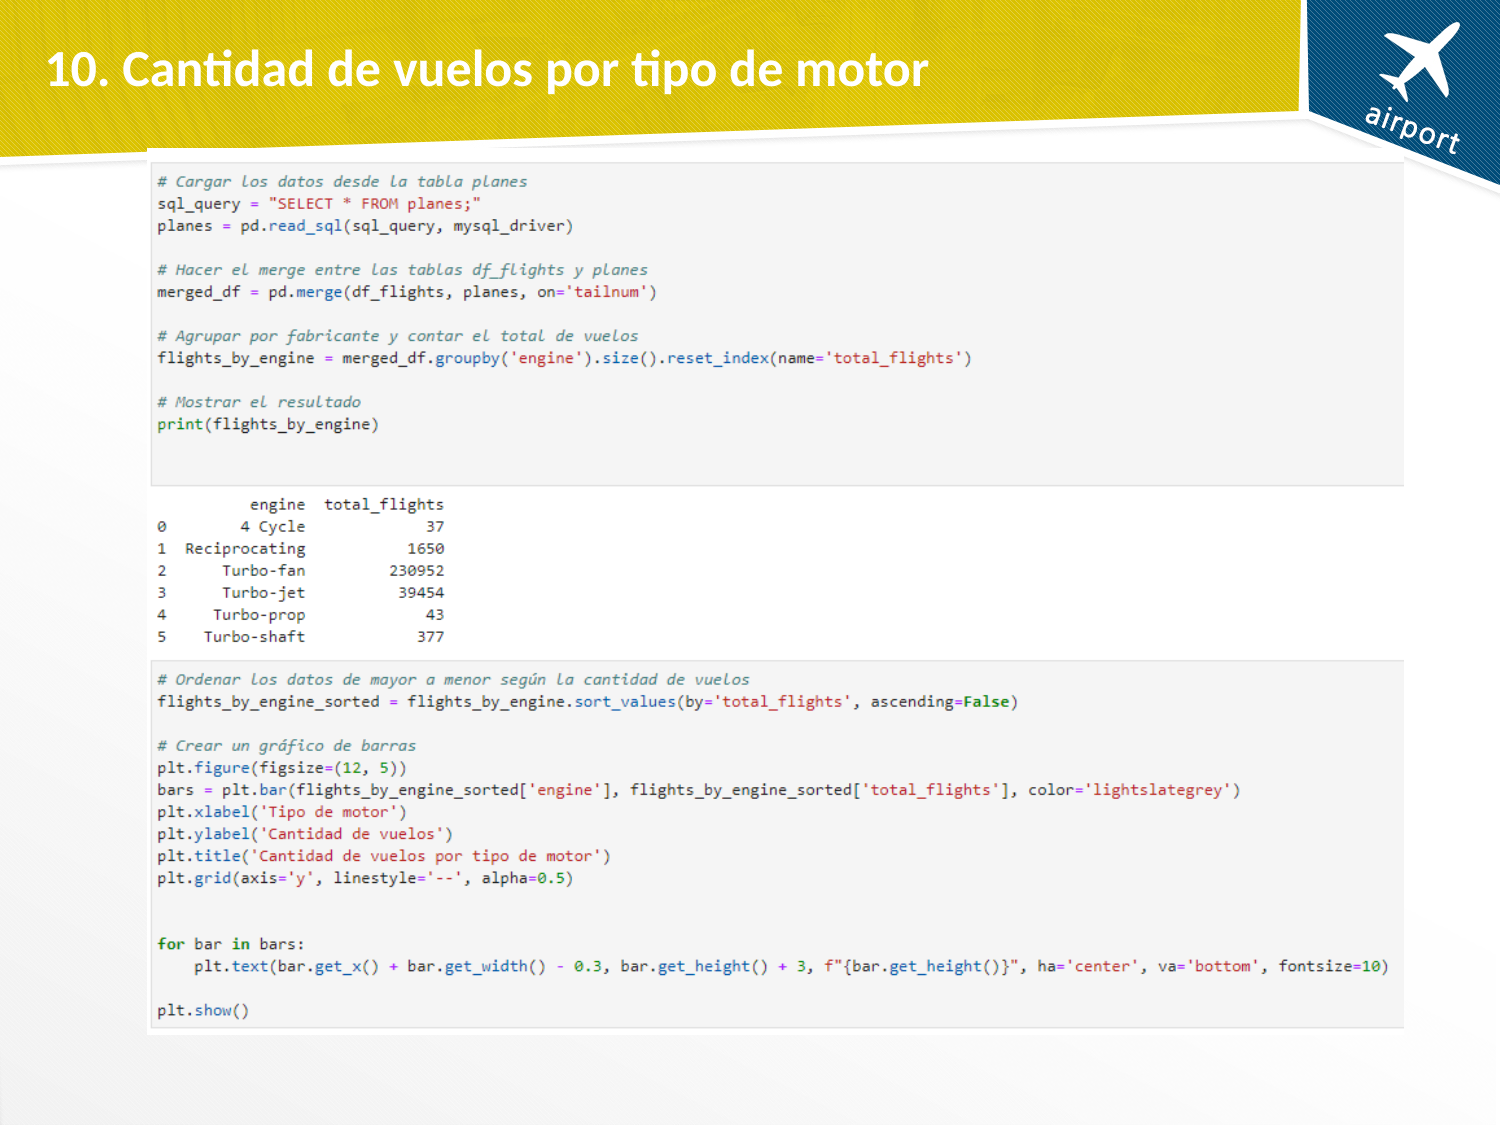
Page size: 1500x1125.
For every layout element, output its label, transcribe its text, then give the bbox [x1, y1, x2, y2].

picture [0, 0, 1500, 1125]
title 10. Cantidad de vuelos por tipo de motor [29, 0, 1287, 132]
